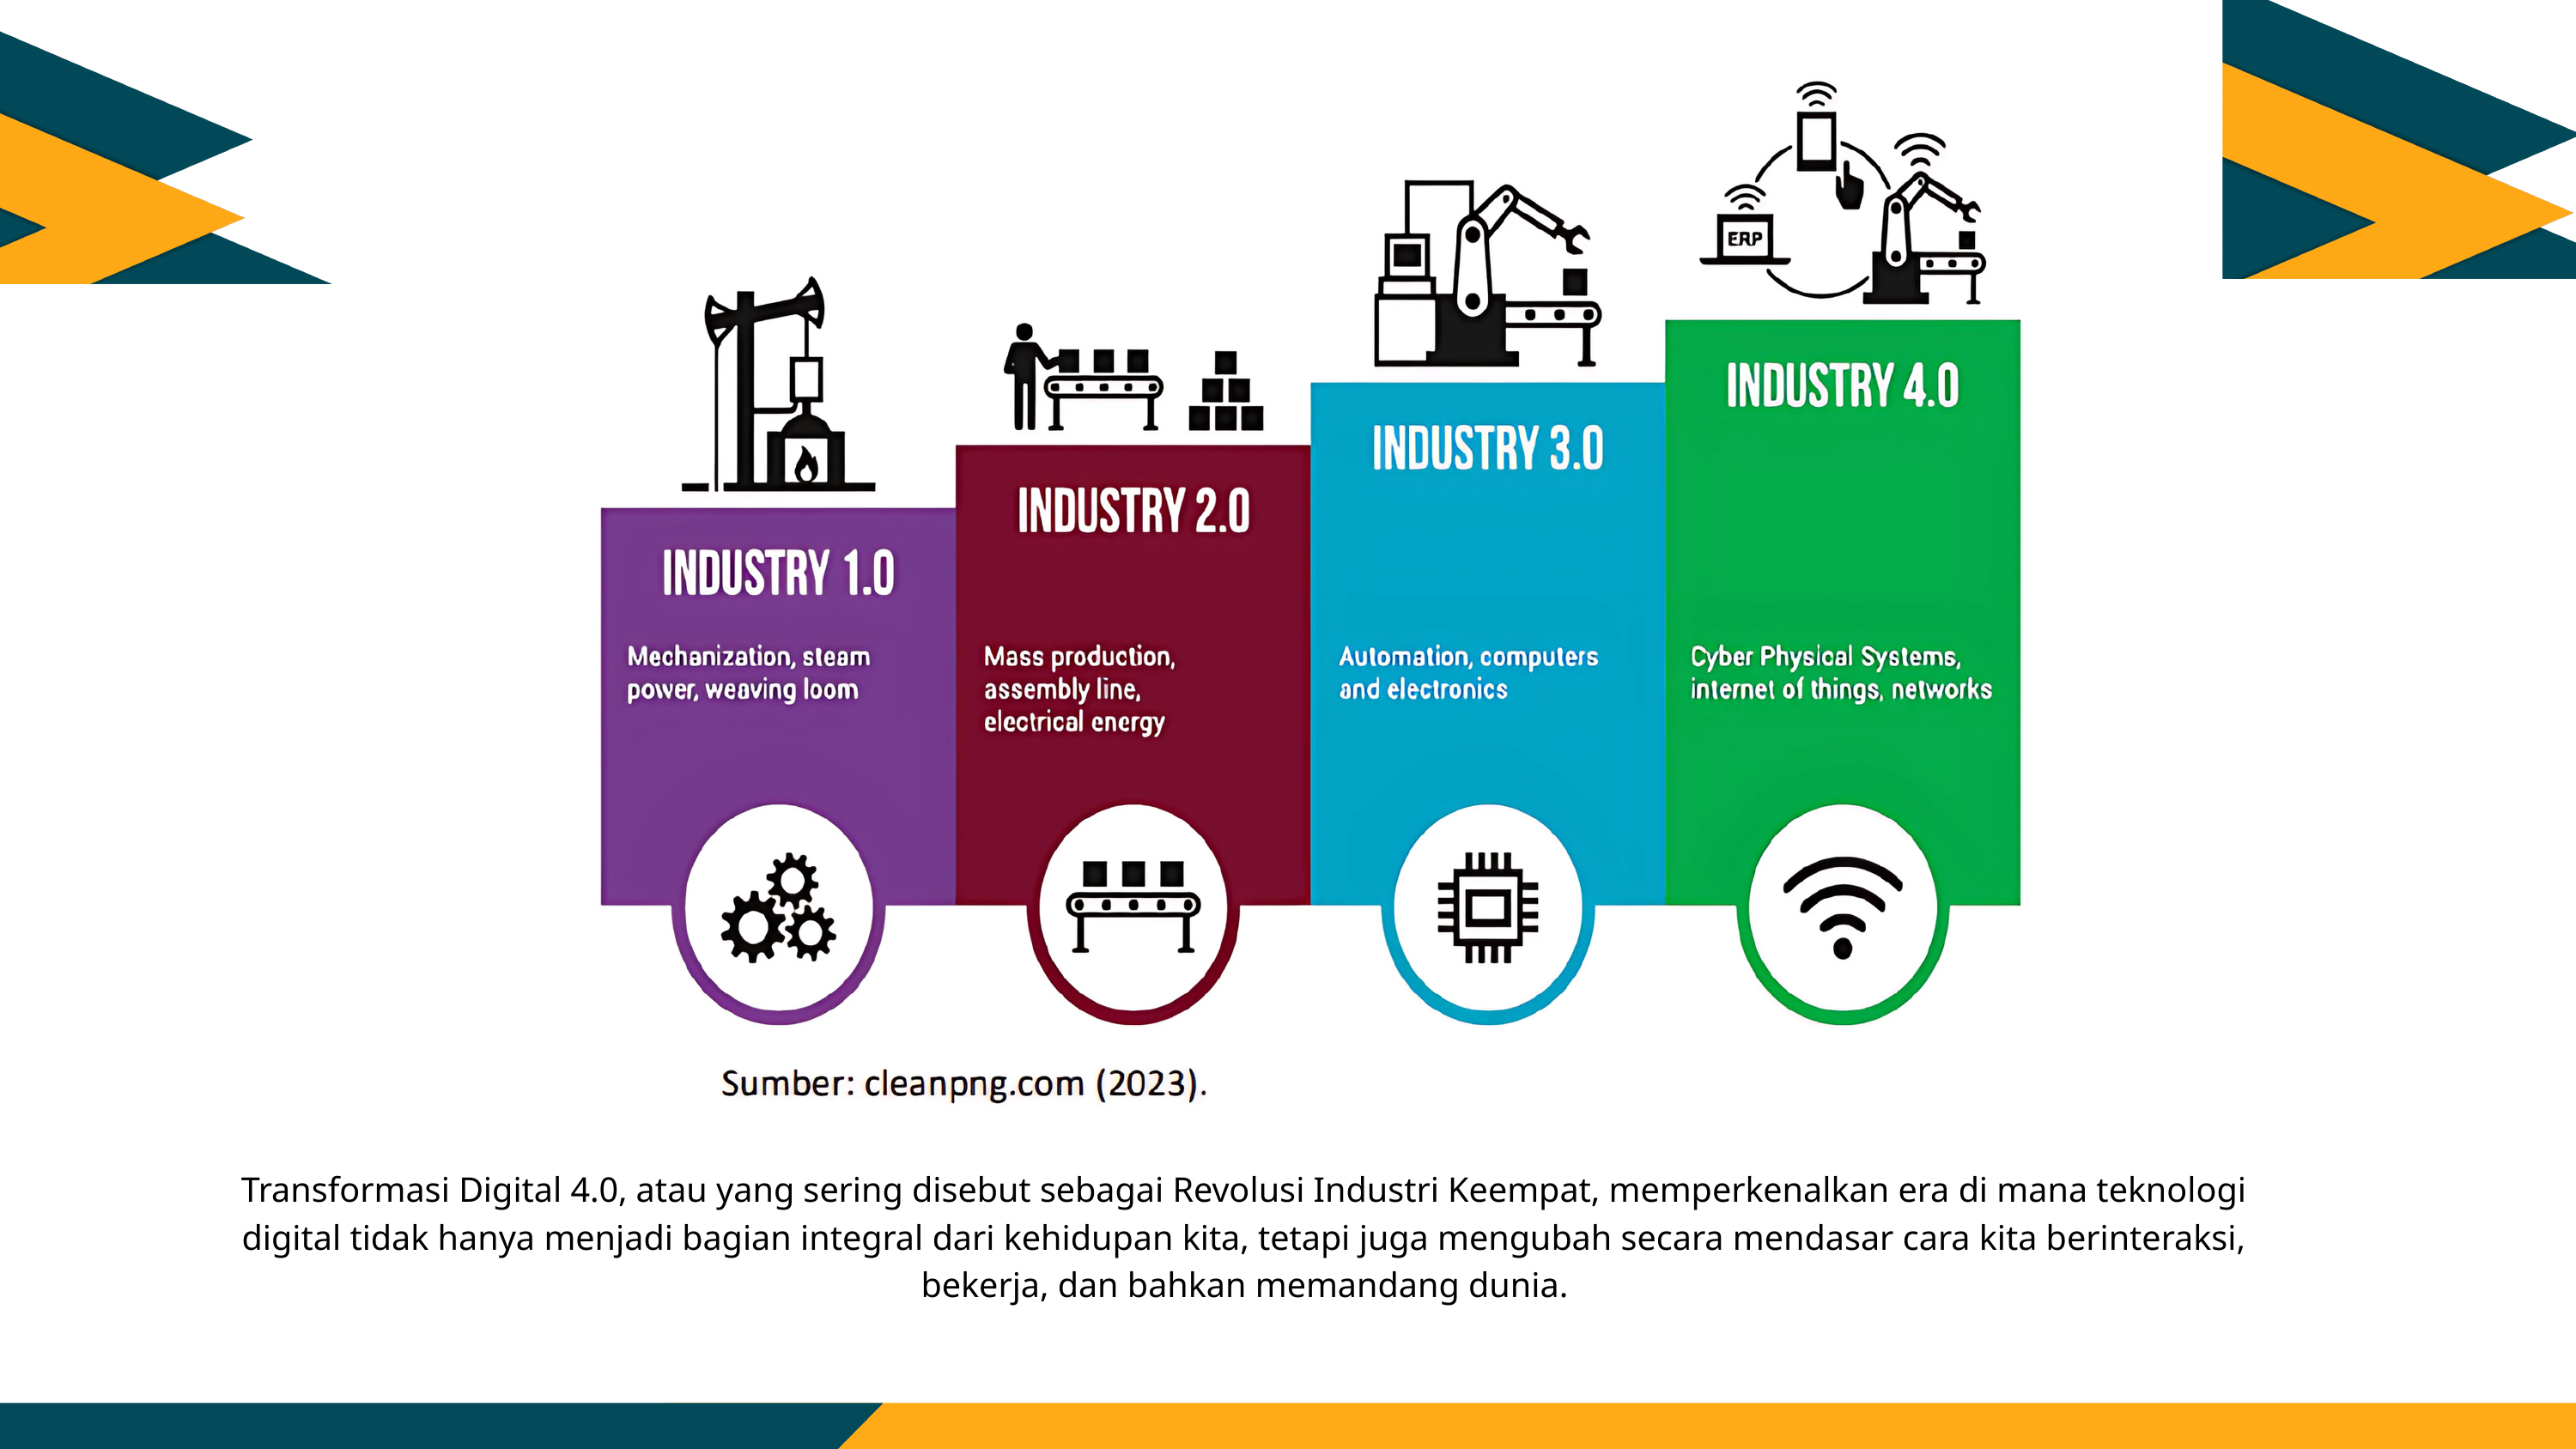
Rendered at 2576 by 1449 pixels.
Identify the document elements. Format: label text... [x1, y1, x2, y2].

text_box [576, 70, 2038, 1121]
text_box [0, 1403, 884, 1449]
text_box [884, 1403, 2576, 1449]
text_box Transformasi Digital 4.0, atau yang sering disebut sebagai Revolusi Industri Keempat, memperkenalkan era di mana teknologi digital tidak hanya menjadi bagian integral dari kehidupan kita, tetapi juga mengubah secara mendasar cara kita berinteraksi, bekerja, dan bahkan memandang dunia. [210, 1161, 2280, 1305]
text_box [2222, 0, 2576, 279]
text_box [0, 0, 354, 284]
